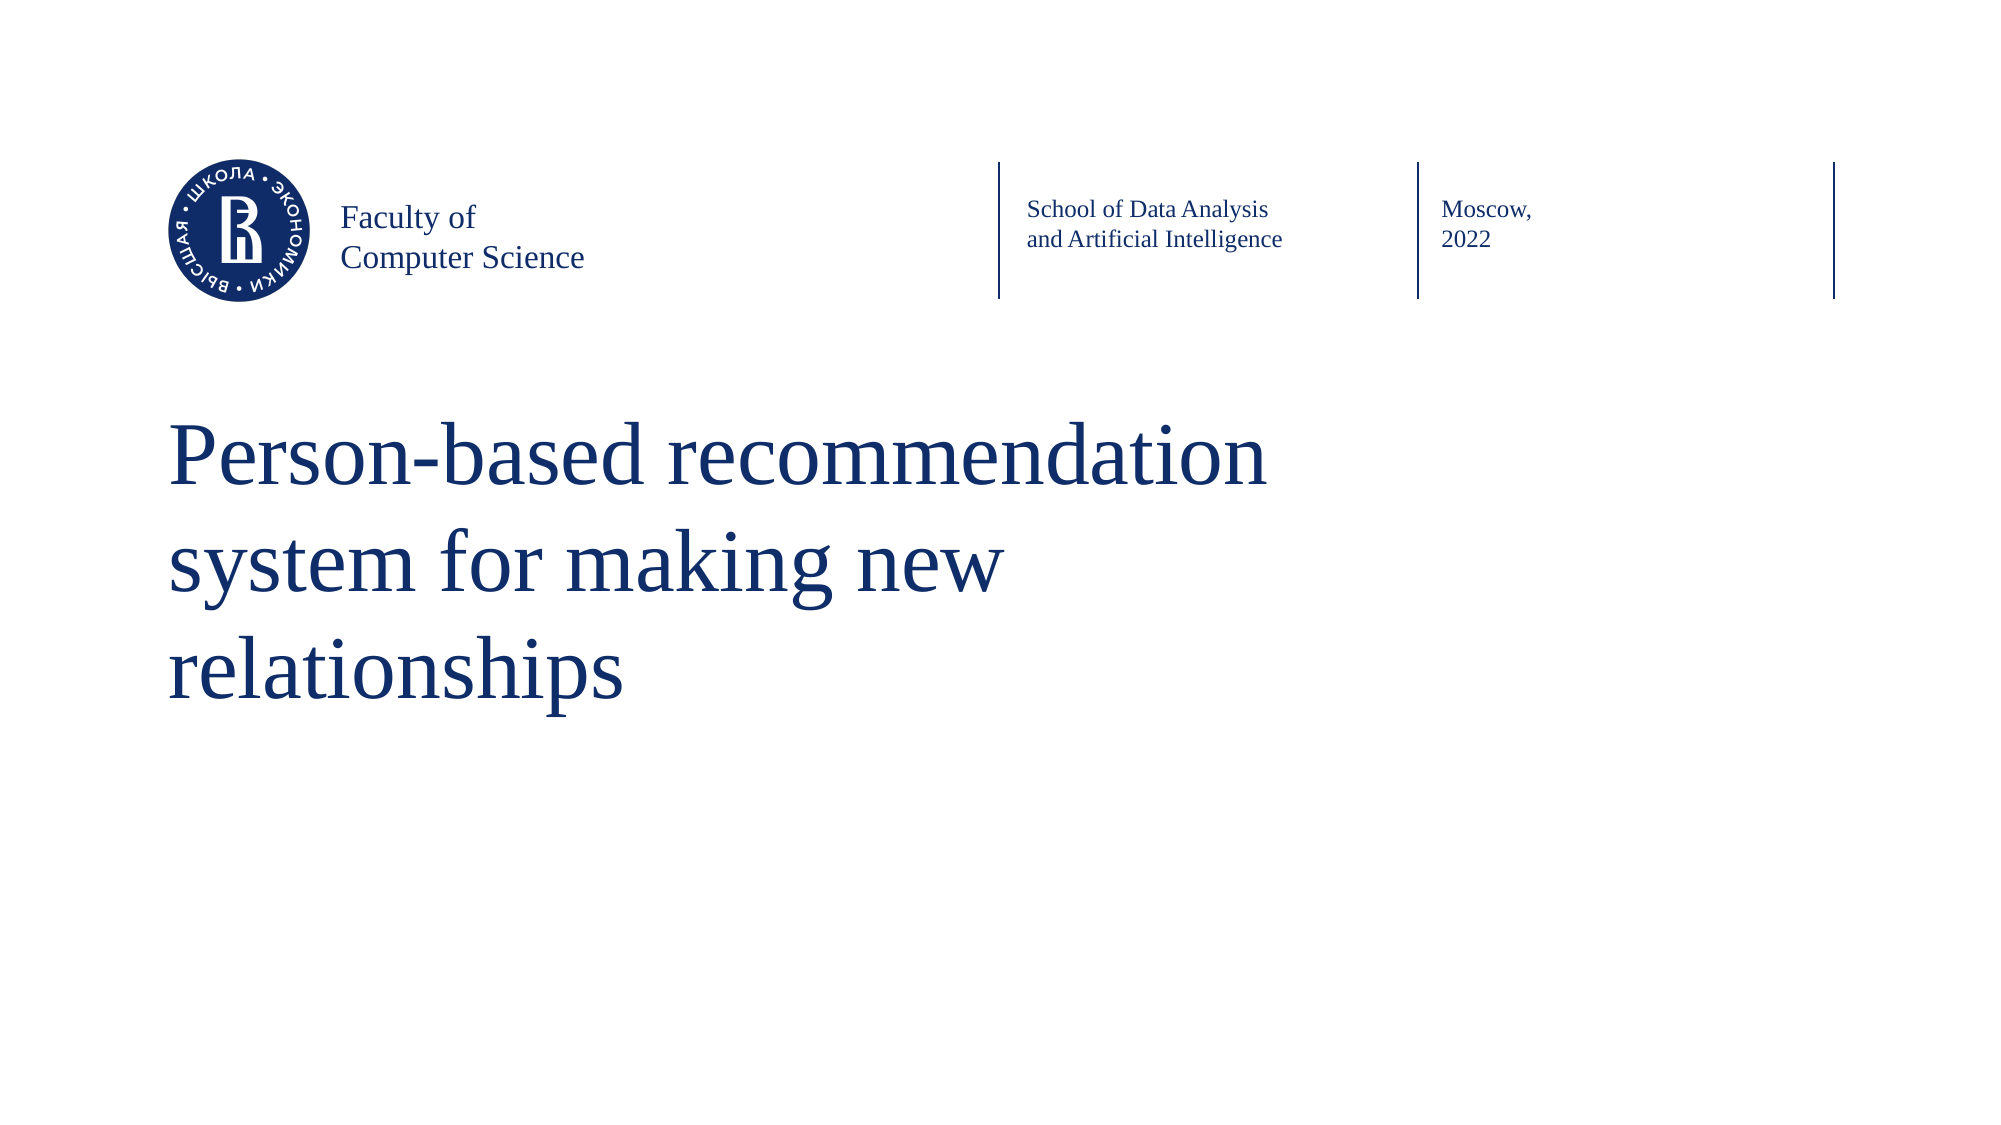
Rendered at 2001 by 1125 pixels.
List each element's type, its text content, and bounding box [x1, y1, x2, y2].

list School of Data Analysis and Artificial Intelligence [1026, 192, 1401, 269]
picture [166, 157, 312, 304]
list Moscow, 2022 [1441, 192, 1806, 269]
title Person-based recommendation system for making new relationships [168, 394, 1421, 719]
list Faculty of Computer Science [340, 194, 972, 267]
